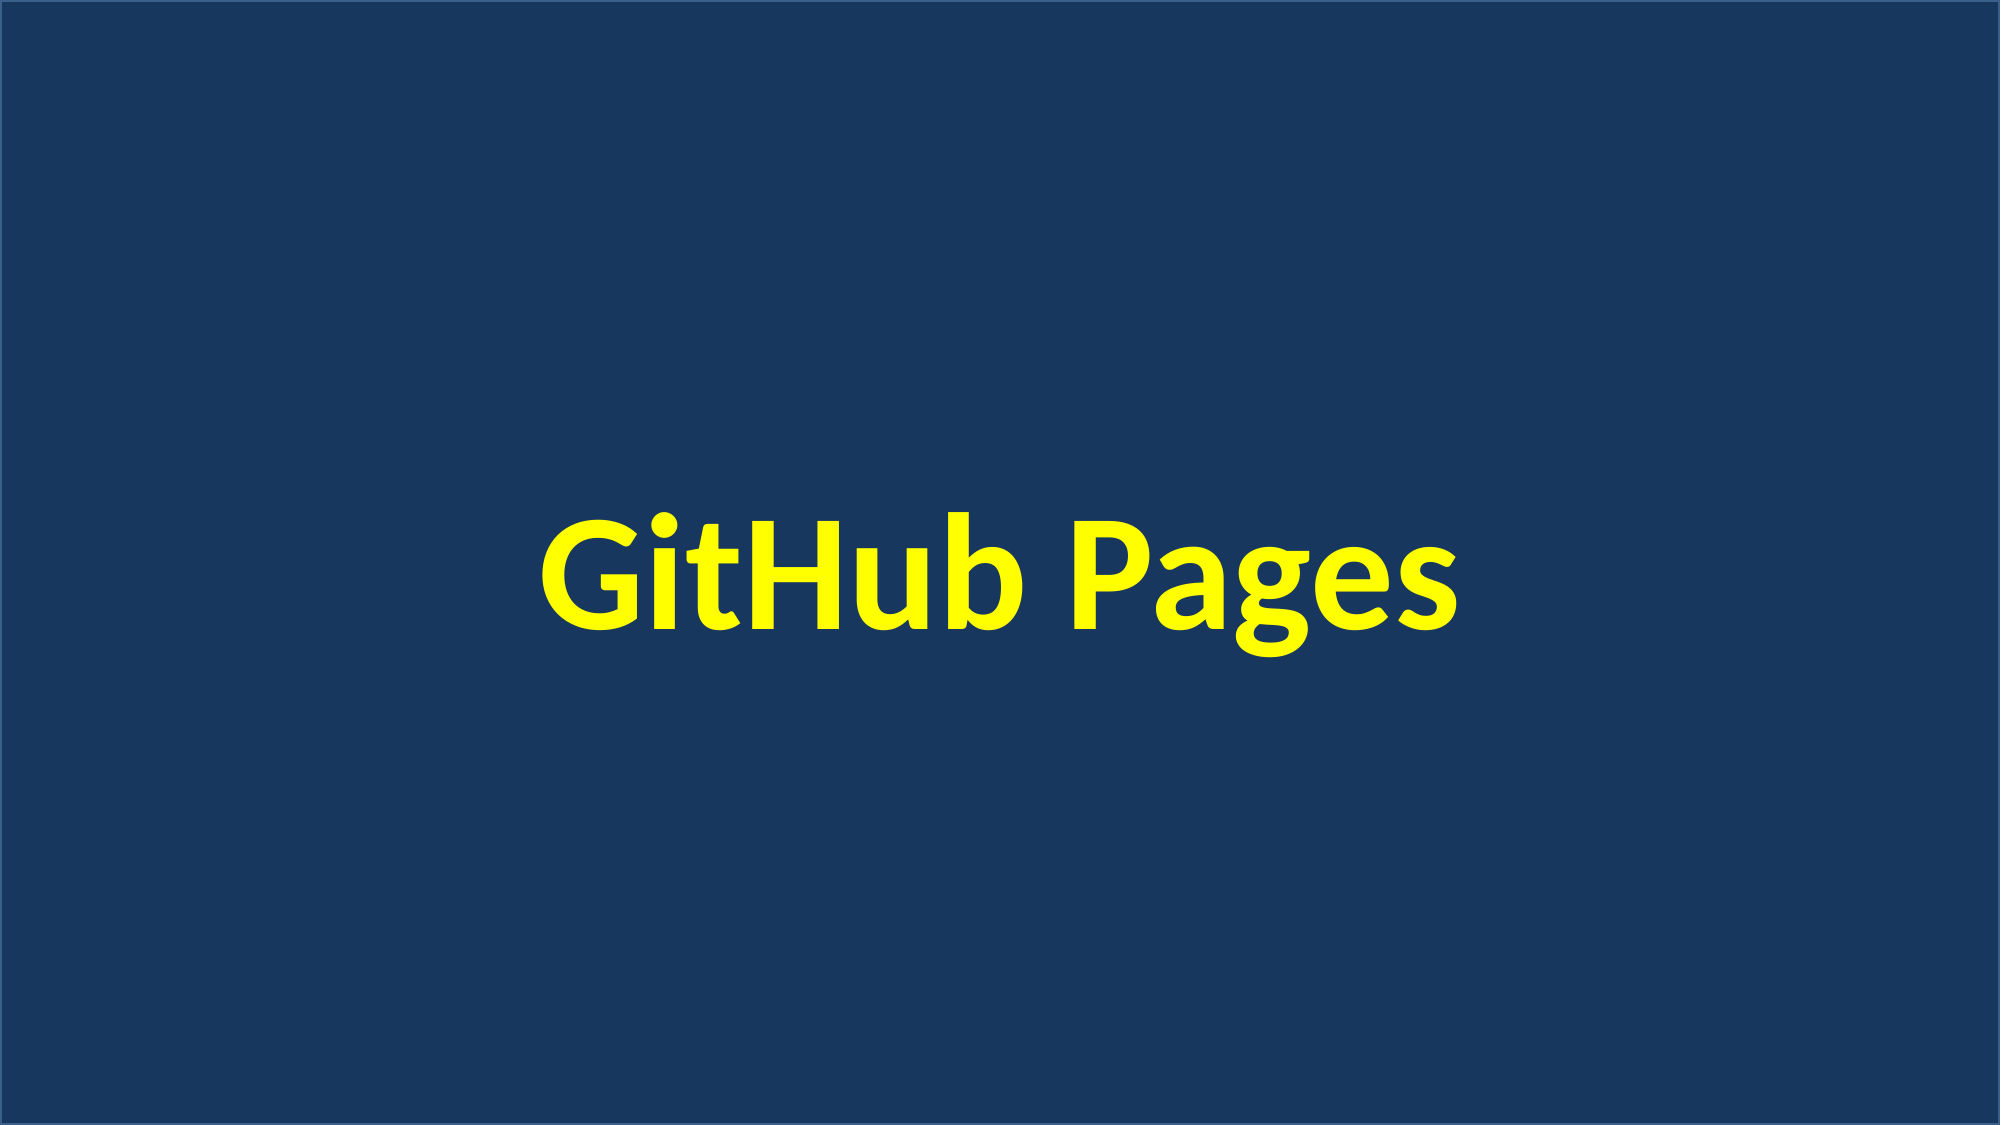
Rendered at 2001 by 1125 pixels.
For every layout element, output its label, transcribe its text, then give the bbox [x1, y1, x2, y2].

text_box GitHub Pages [0, 0, 2000, 1125]
